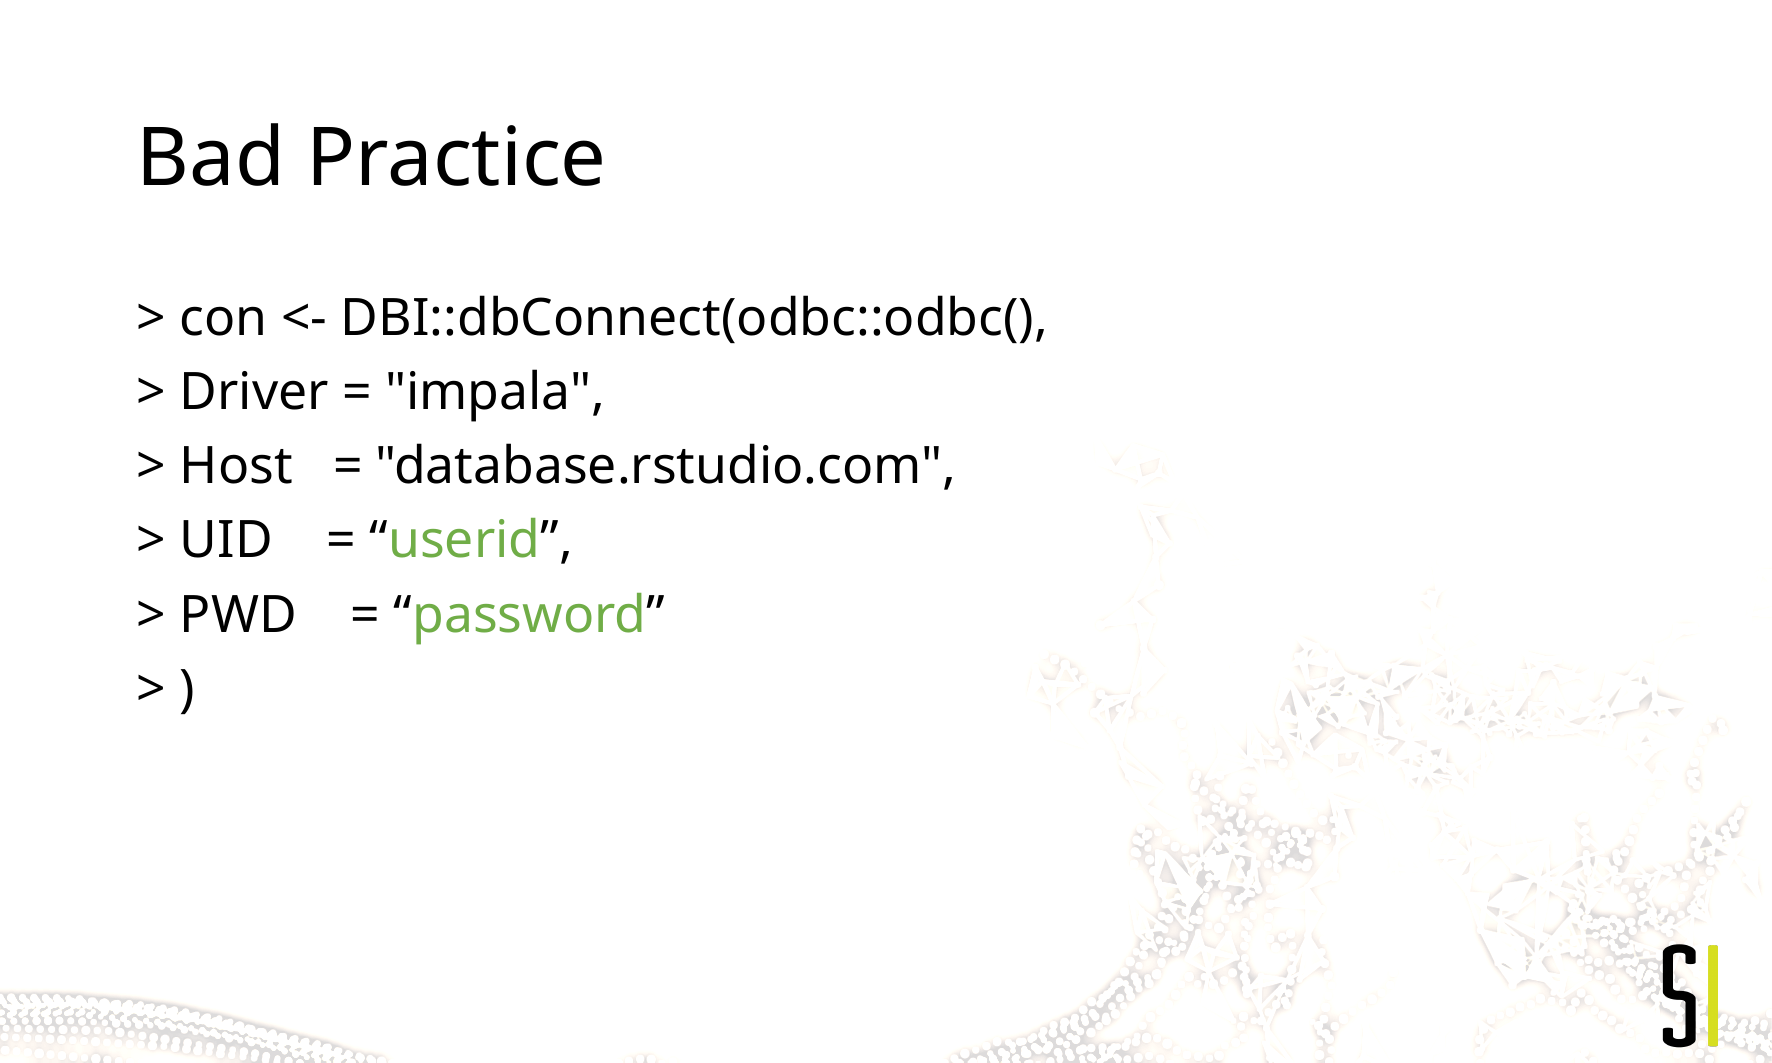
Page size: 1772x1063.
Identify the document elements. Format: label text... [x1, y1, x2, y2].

list > con <- DBI::dbConnect(odbc::odbc(), > Driver = "impala", > Host = "database.rstudio.com", > UID = “userid”, > PWD = “password” > ) [121, 282, 1650, 958]
title Bad Practice [121, 56, 1650, 262]
picture [1637, 940, 1747, 1050]
